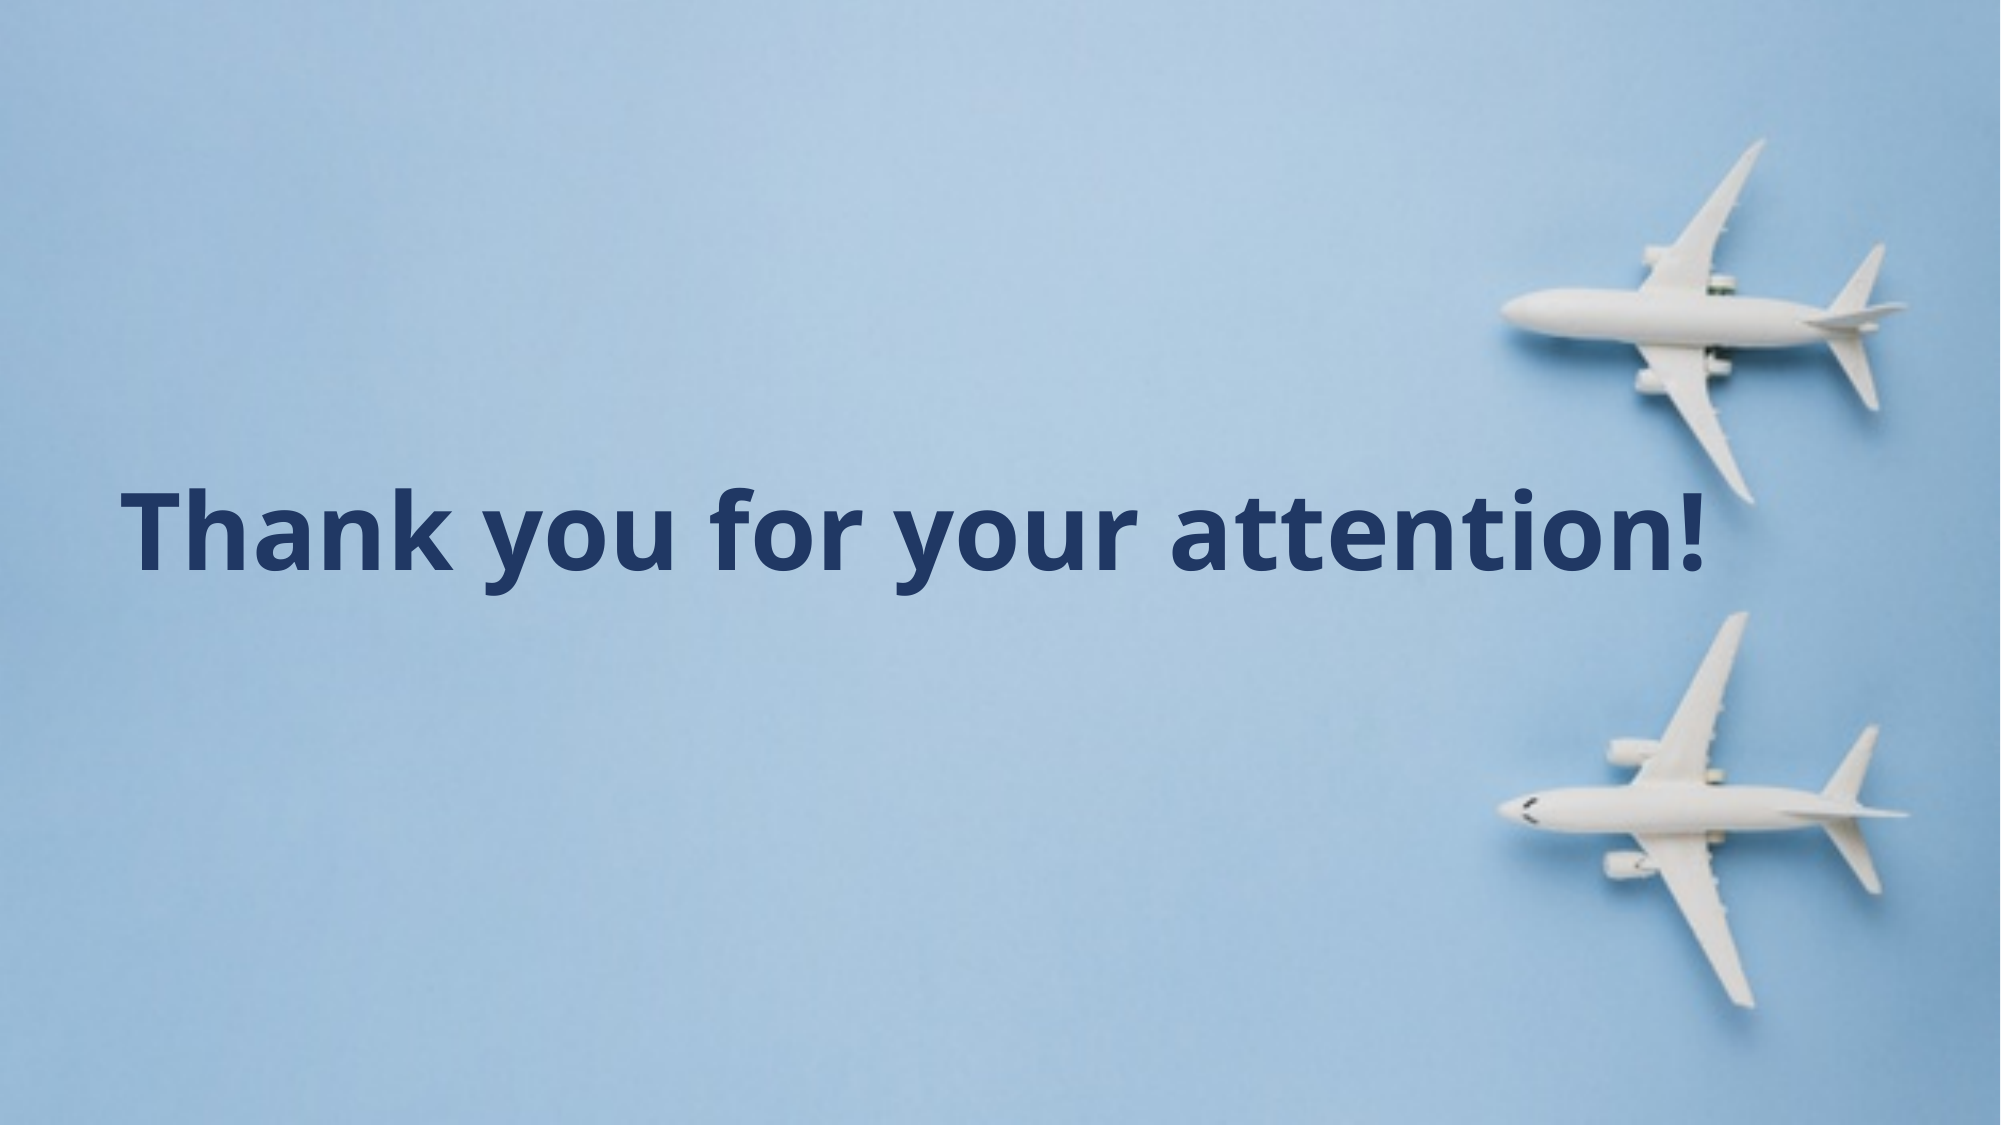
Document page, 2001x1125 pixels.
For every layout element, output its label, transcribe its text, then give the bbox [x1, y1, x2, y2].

title Thank you for your attention! [51, 427, 1777, 645]
picture [0, 0, 2001, 1125]
